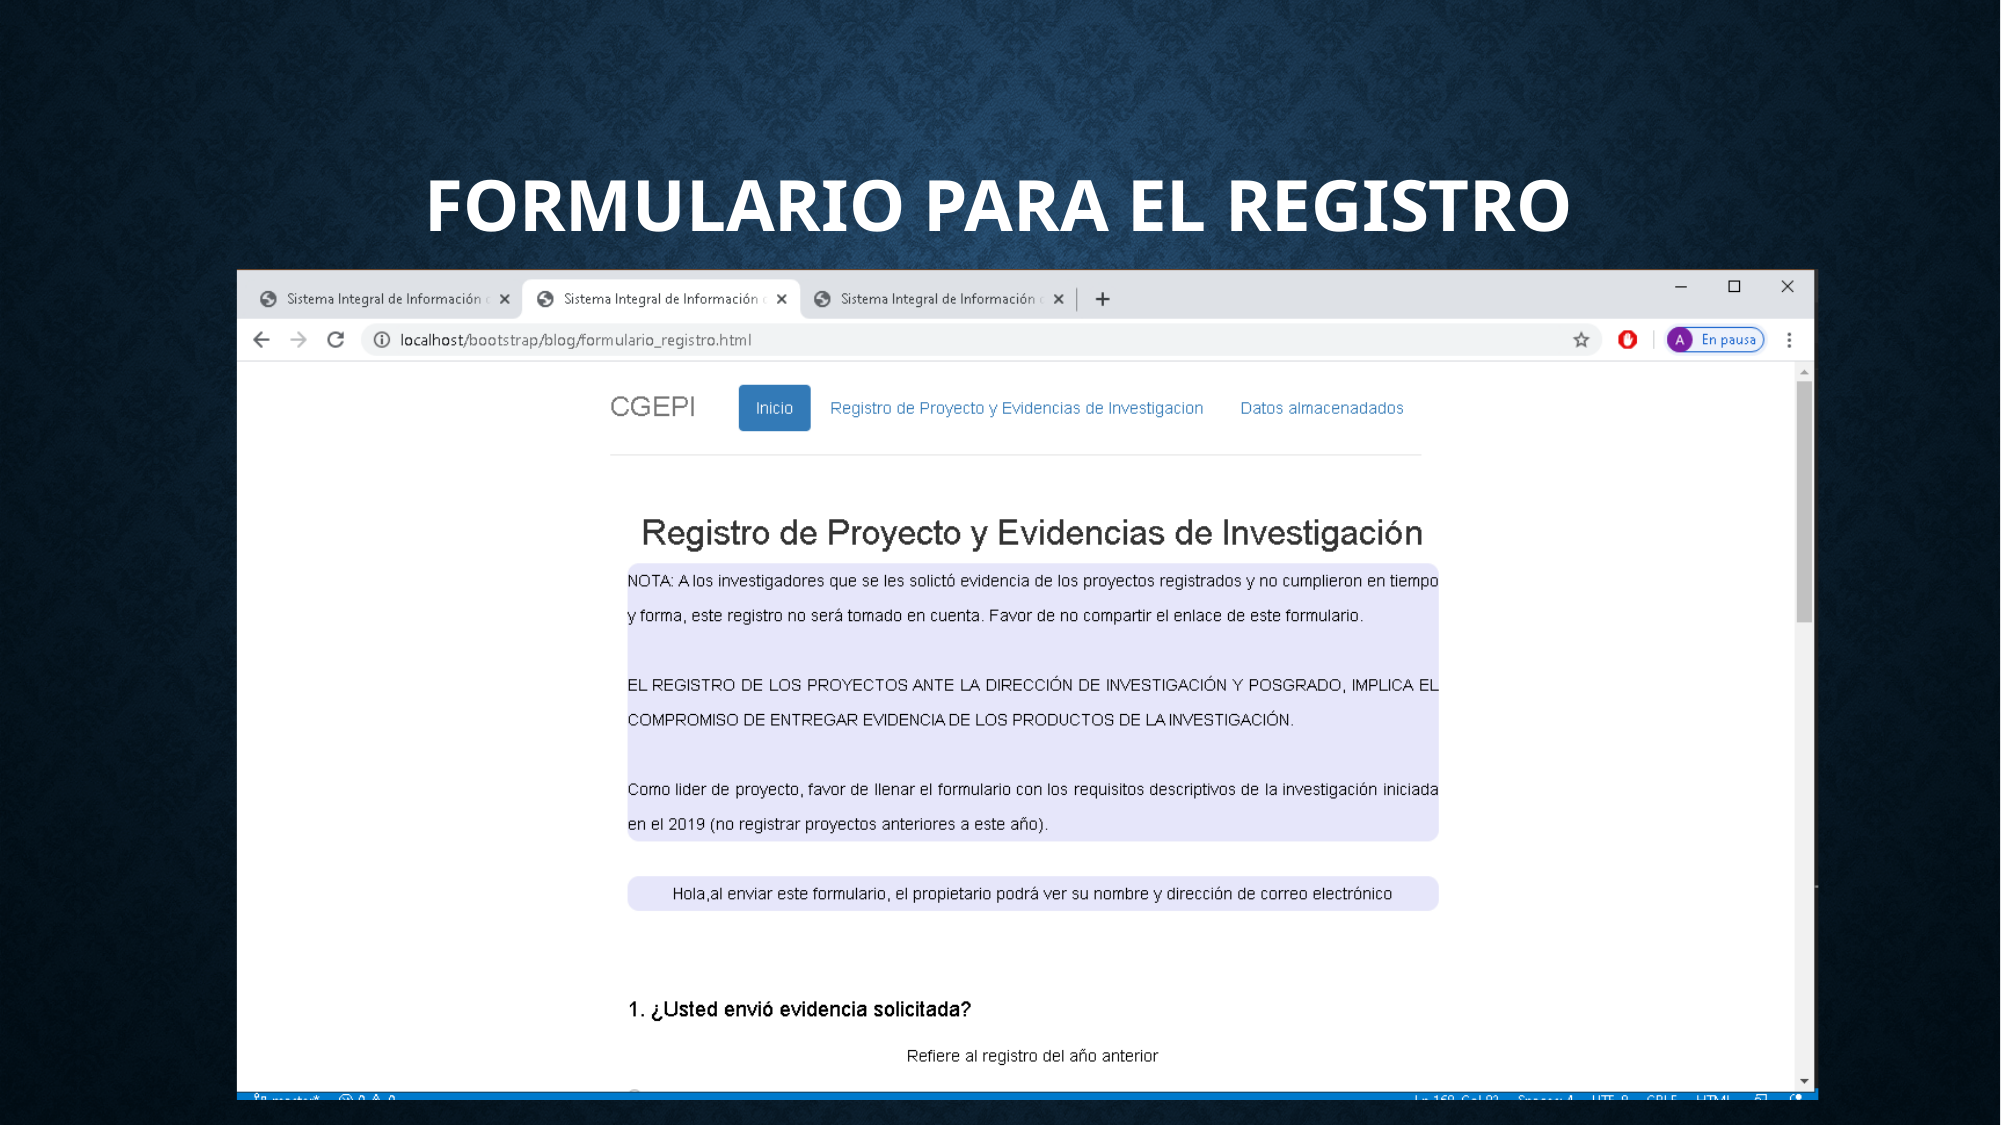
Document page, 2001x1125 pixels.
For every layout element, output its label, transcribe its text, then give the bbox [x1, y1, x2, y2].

picture [236, 269, 1819, 1101]
title Formulario para el registro [149, 99, 1849, 318]
